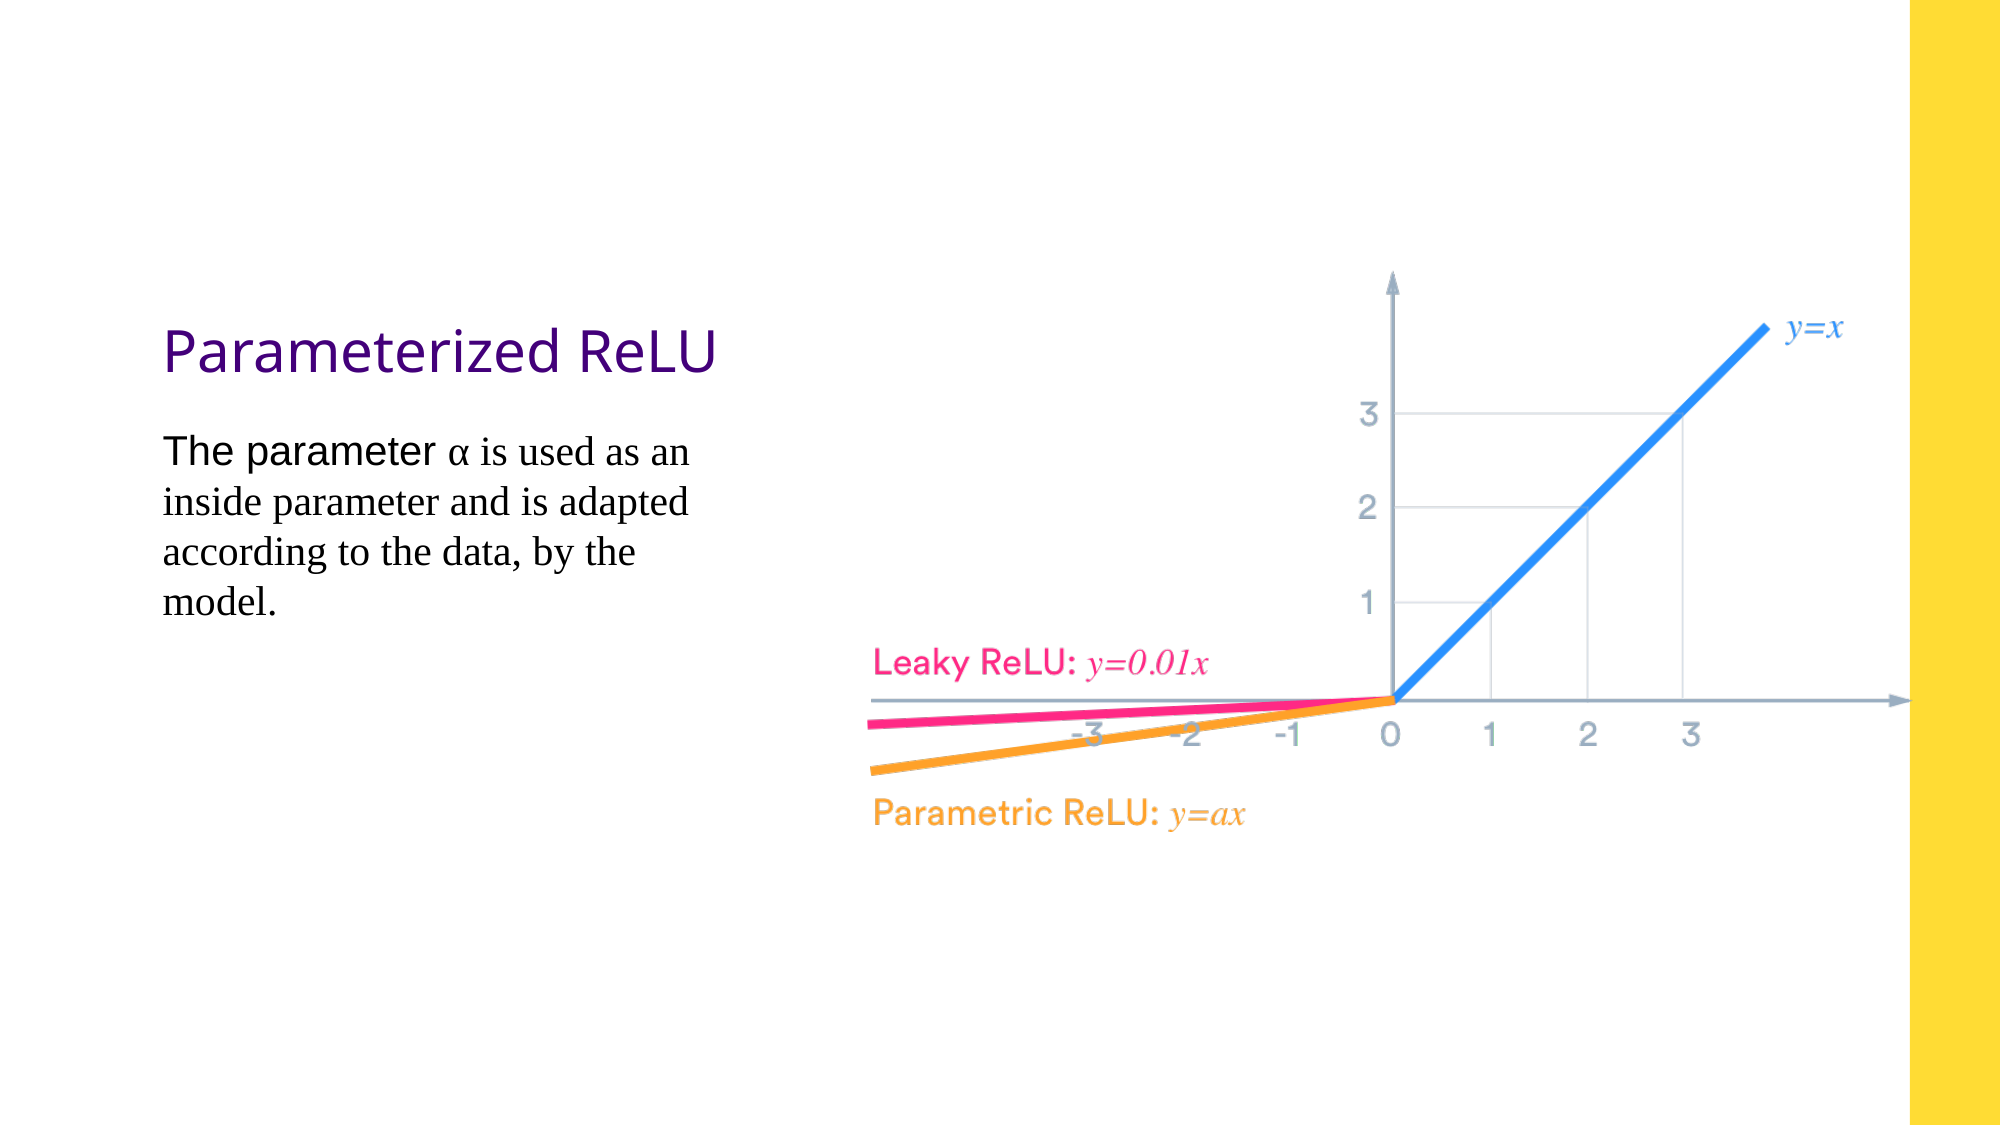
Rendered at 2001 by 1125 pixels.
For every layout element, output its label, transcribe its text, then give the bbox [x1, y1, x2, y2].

picture [866, 270, 1914, 832]
title Parameterized ReLU [162, 156, 742, 384]
list The parameter α is used as an inside parameter and is adapted according to the data, by the model. [162, 424, 742, 963]
